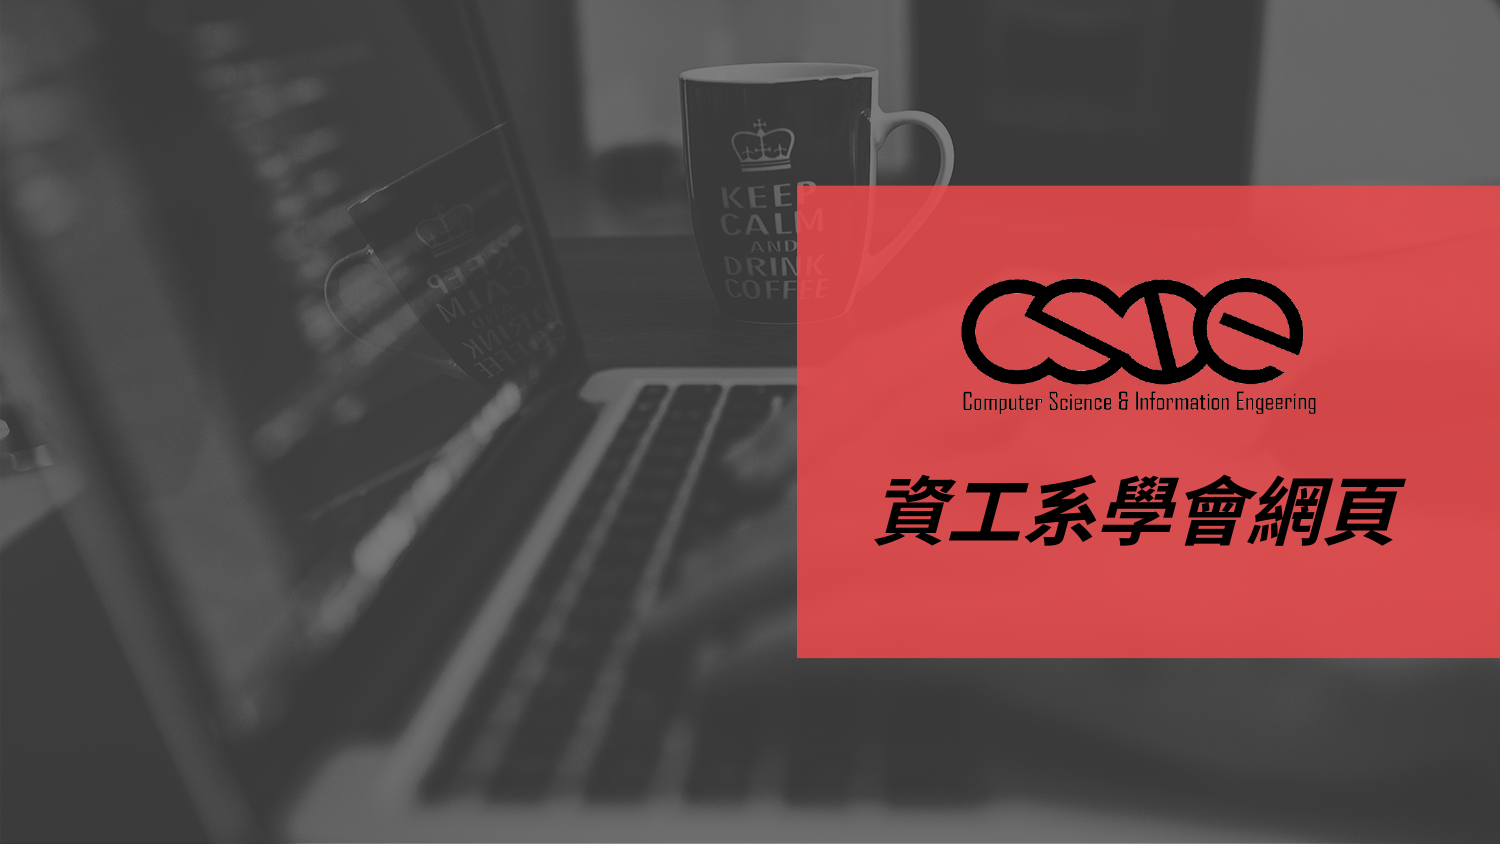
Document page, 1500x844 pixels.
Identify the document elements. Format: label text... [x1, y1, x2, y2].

picture [926, 244, 1339, 435]
text_box 資工系學會網頁 [856, 457, 1471, 562]
